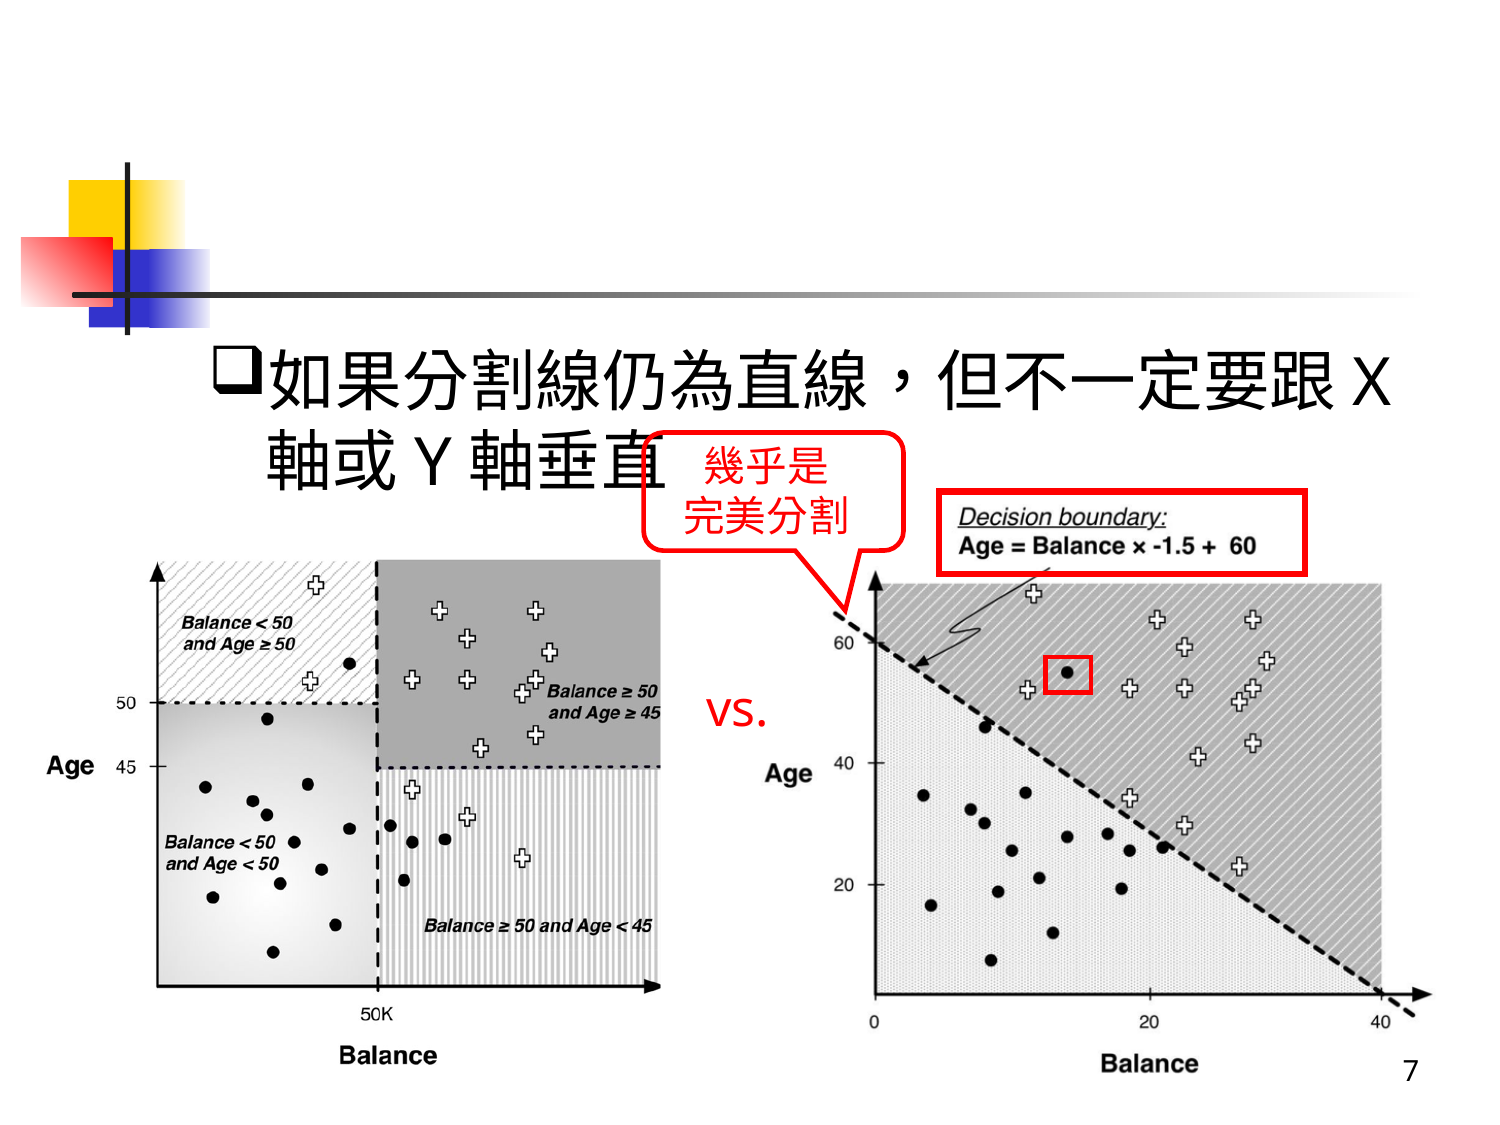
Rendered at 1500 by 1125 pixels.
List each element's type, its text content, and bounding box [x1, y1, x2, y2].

picture [749, 491, 1445, 1085]
slide_number 7 [1387, 1025, 1475, 1100]
text_box vs. [691, 668, 744, 744]
picture [41, 550, 680, 1070]
list 如果分割線仍為直線，但不一定要跟X軸或Y軸垂直 [193, 331, 1469, 1006]
text_box [643, 432, 904, 551]
